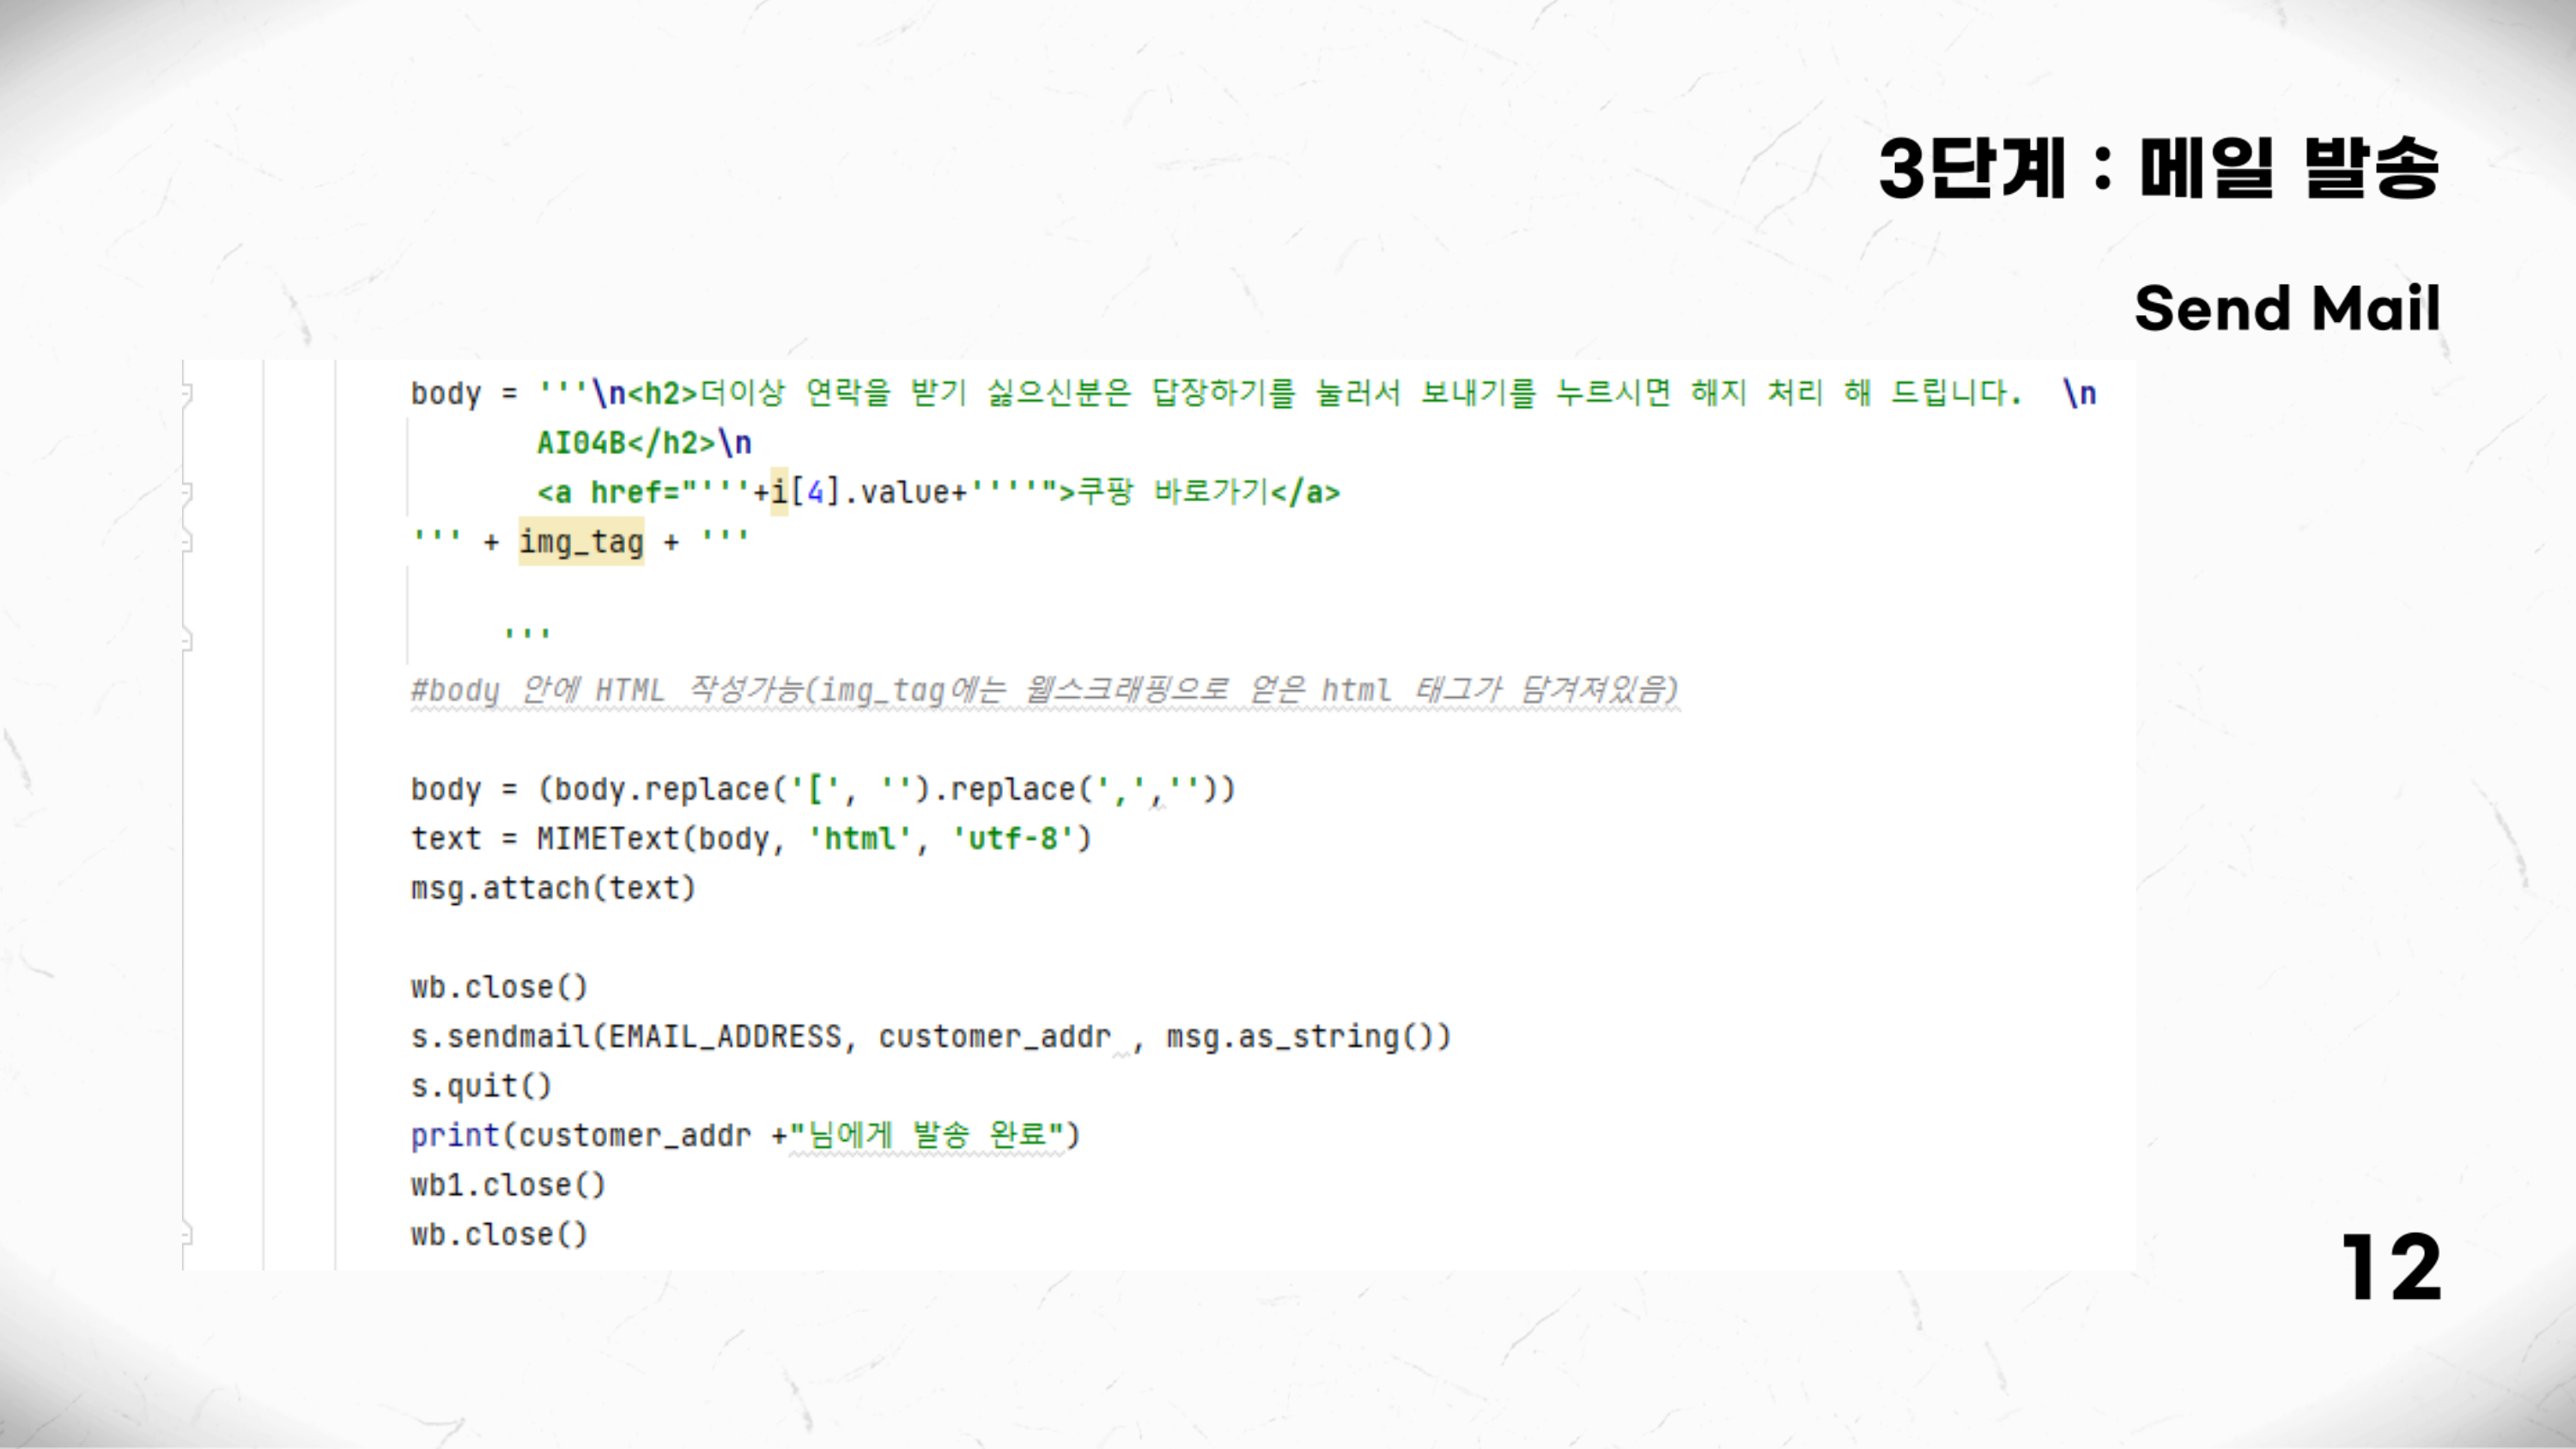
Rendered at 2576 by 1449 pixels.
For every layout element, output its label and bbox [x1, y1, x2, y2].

picture [182, 267, 2467, 1271]
text_box [0, 0, 2576, 1449]
picture [2300, 1205, 2481, 1368]
picture [1778, 114, 2475, 258]
